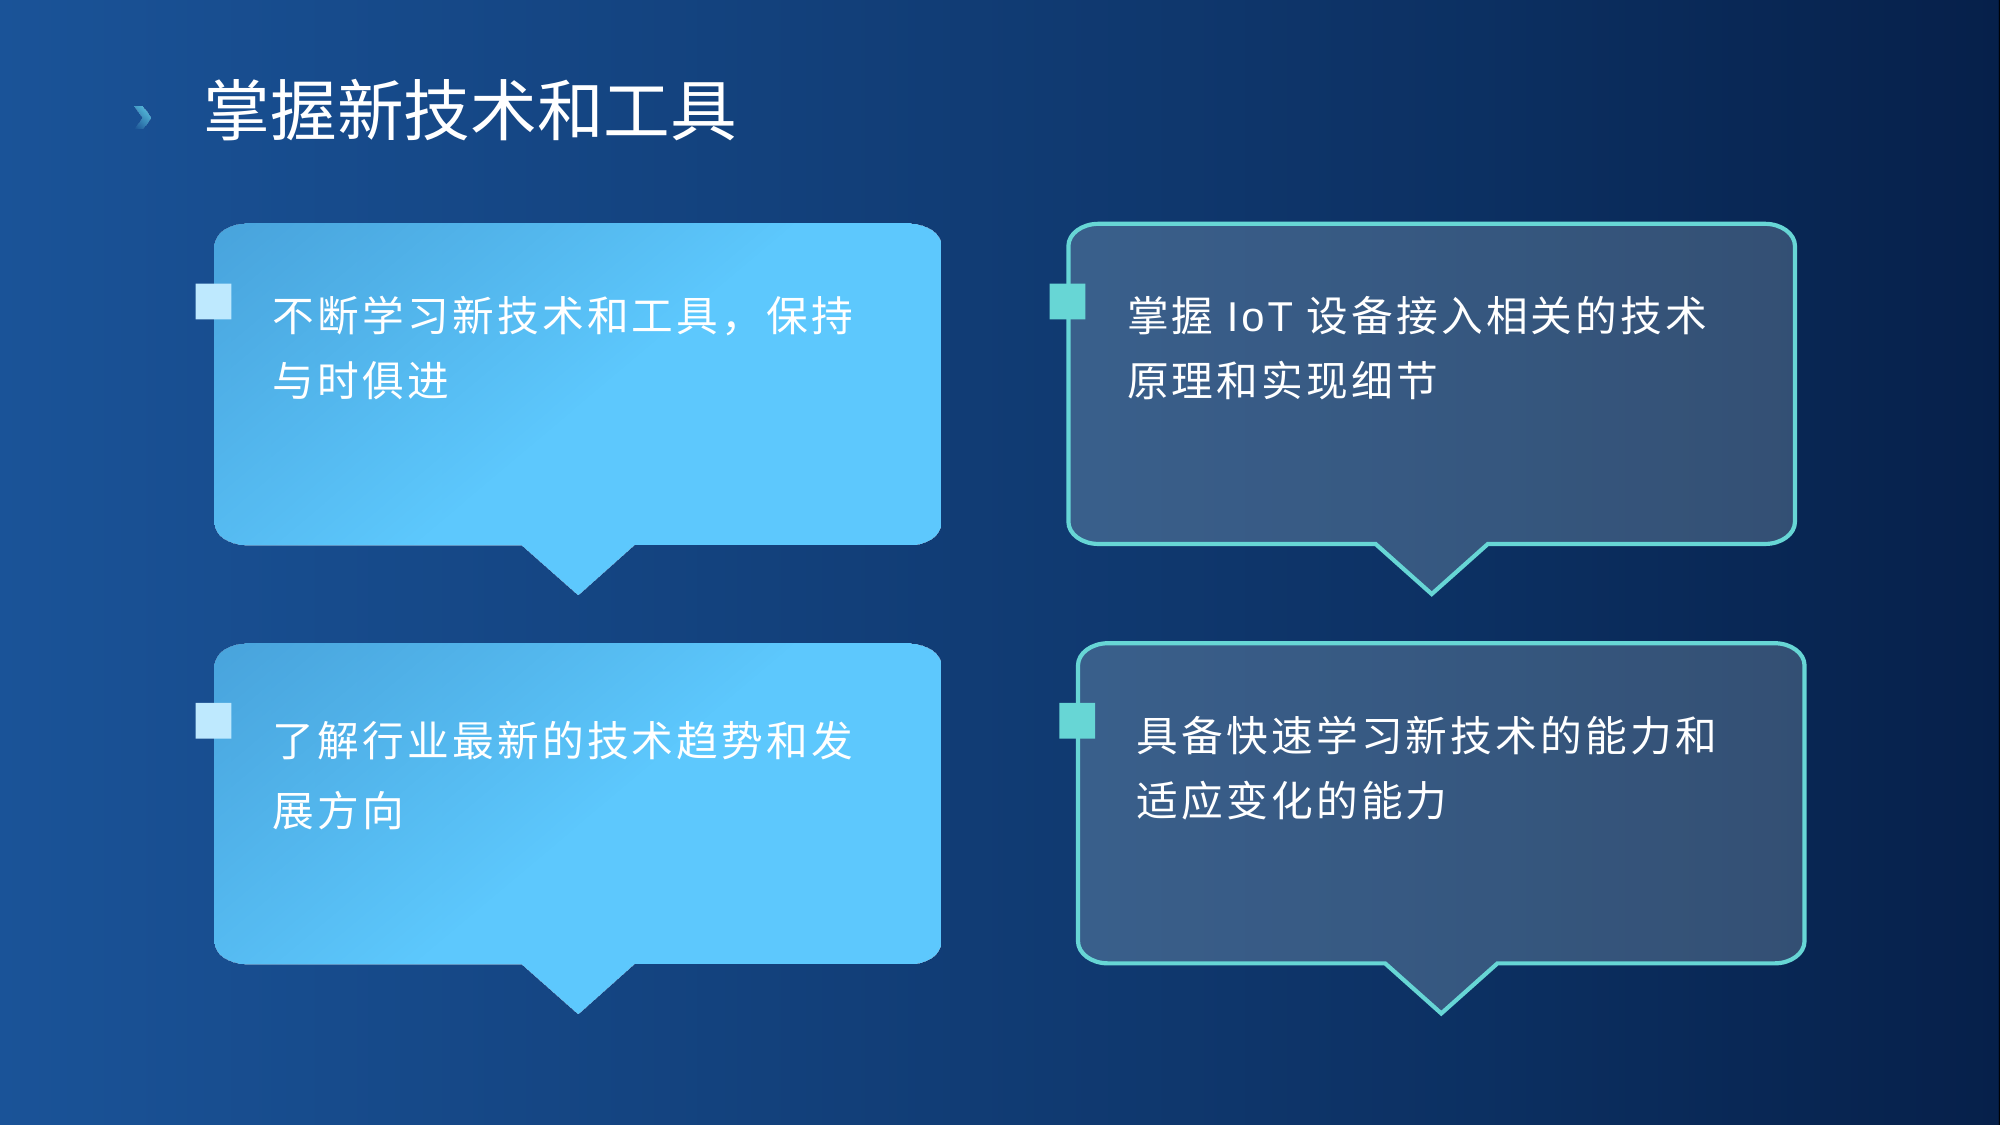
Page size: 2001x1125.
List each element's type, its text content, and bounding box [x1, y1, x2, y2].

text_box 不断学习新技术和工具，保持与时俱进 [258, 267, 897, 477]
text_box [194, 282, 232, 320]
picture [0, 0, 2001, 1125]
text_box [194, 702, 232, 740]
text_box 掌握IoT设备接入相关的技术原理和实现细节 [1112, 267, 1751, 477]
text_box 具备快速学习新技术的能力和适应变化的能力 [1121, 686, 1761, 896]
text_box [1058, 702, 1096, 740]
text_box 了解行业最新的技术趋势和发展方向 [258, 686, 897, 896]
text_box [1049, 282, 1086, 320]
text_box [213, 642, 942, 1015]
text_box [213, 222, 942, 596]
text_box [1076, 642, 1806, 1015]
text_box [1067, 222, 1797, 596]
title 掌握新技术和工具 [188, 47, 1863, 180]
